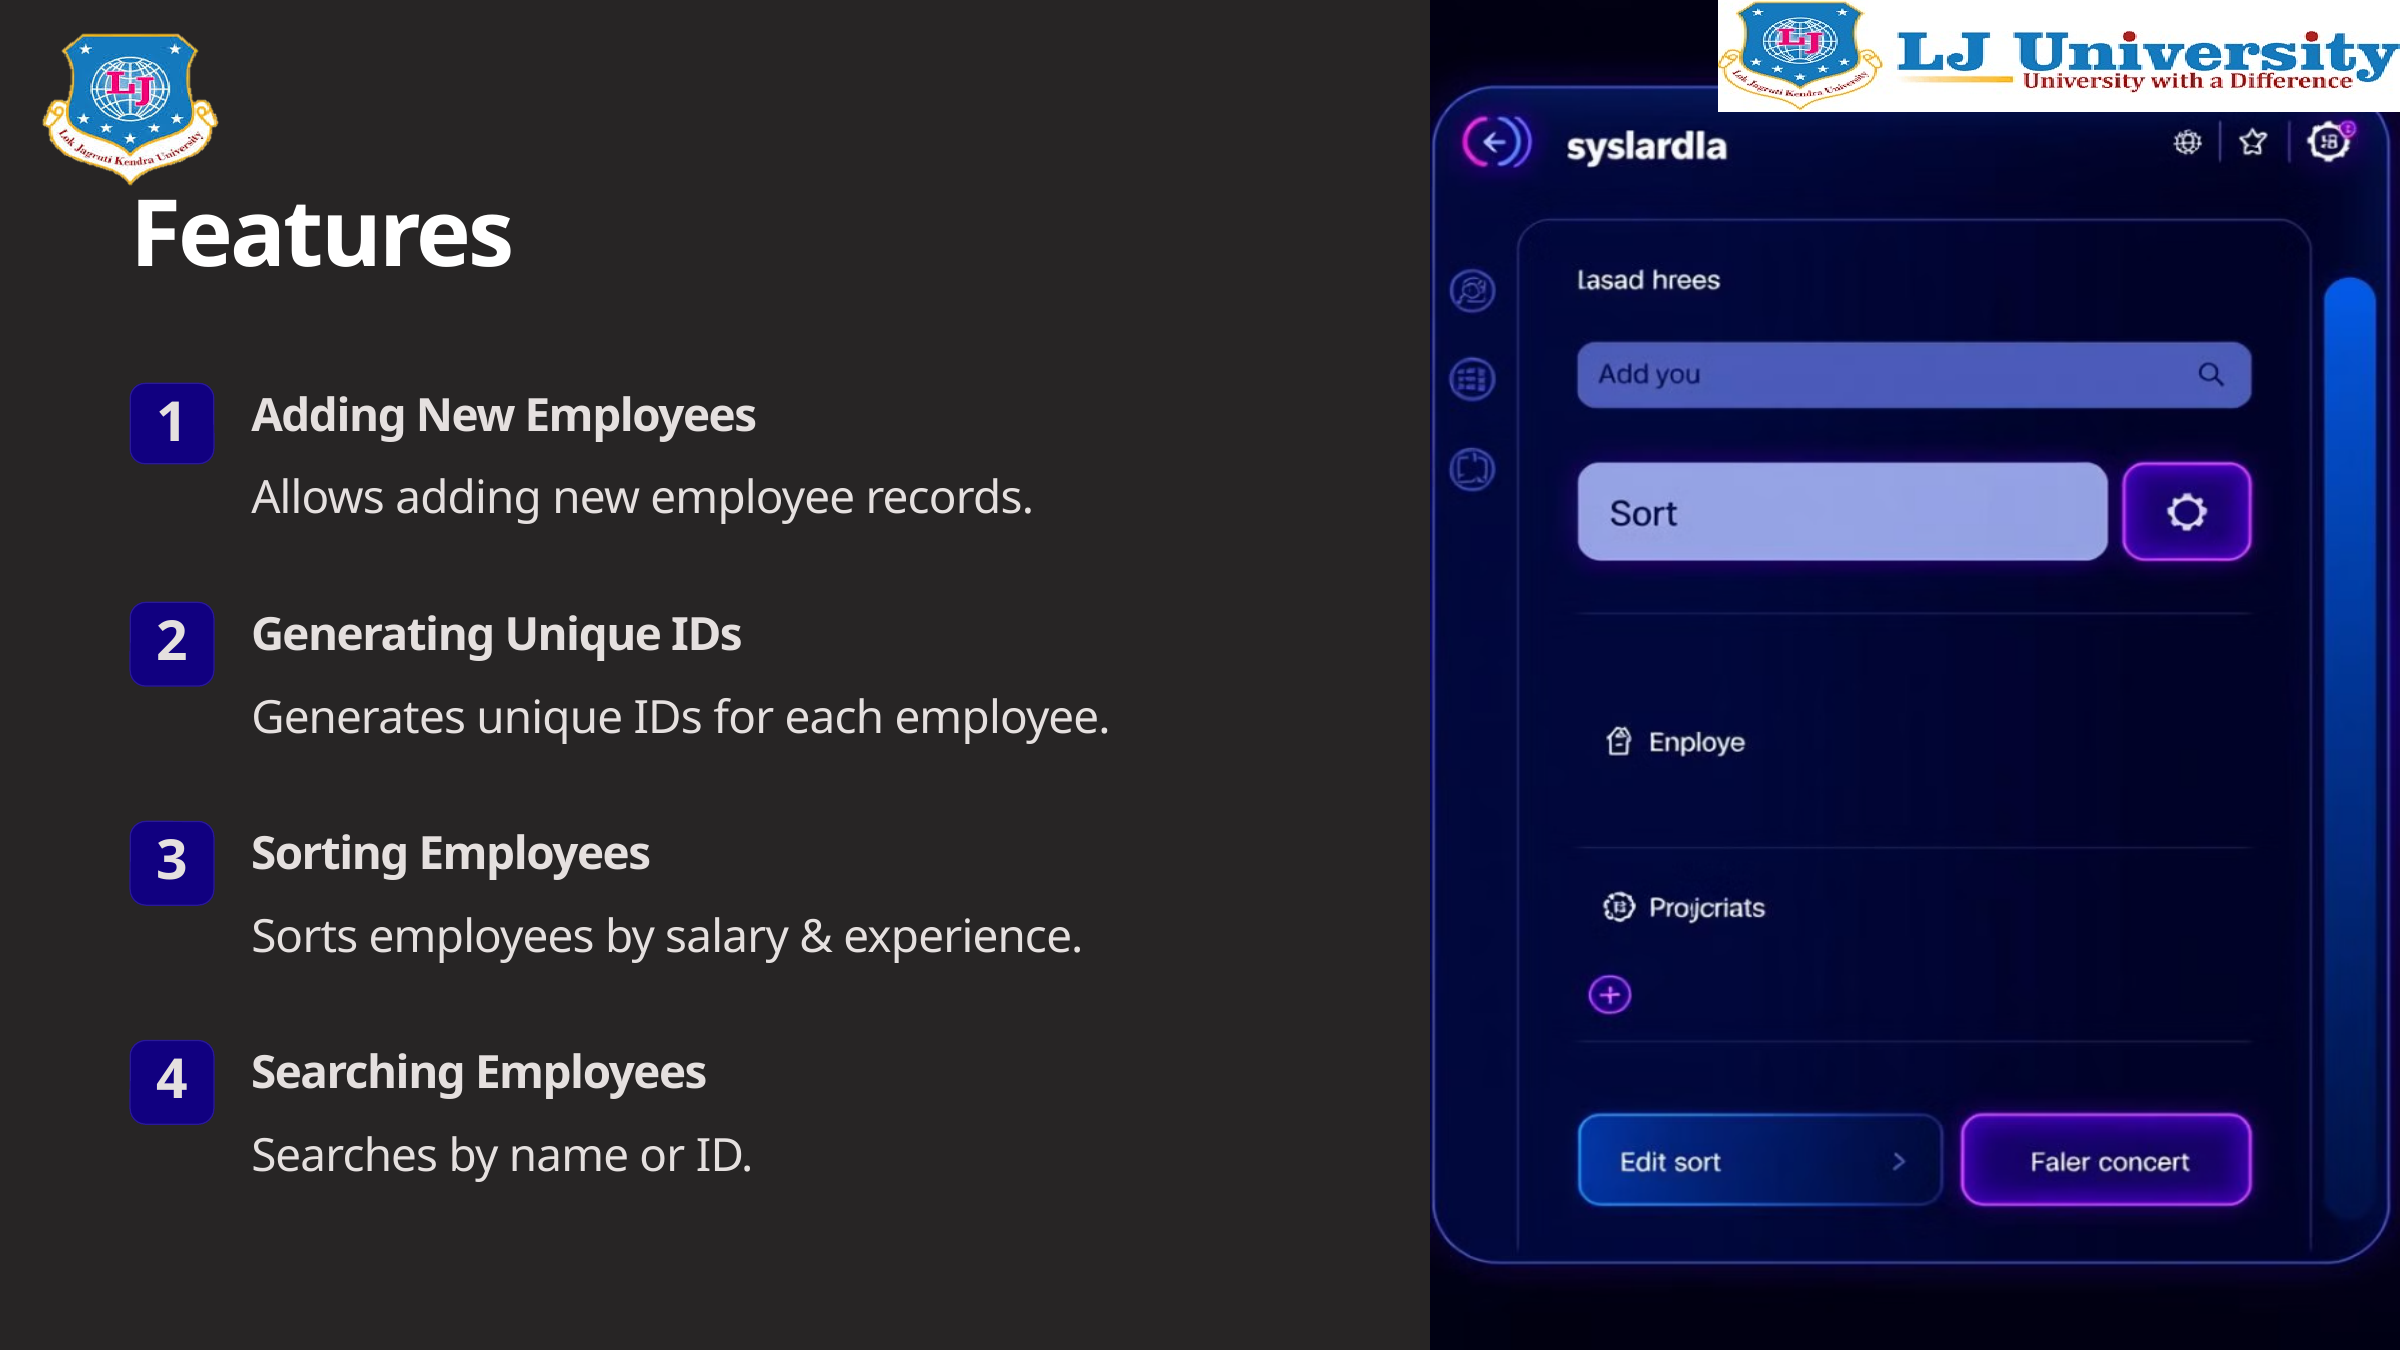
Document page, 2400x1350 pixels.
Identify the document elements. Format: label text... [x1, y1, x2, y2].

text_box Searching Employees [251, 1040, 717, 1099]
text_box 4 [154, 1054, 191, 1111]
text_box Features [130, 169, 1061, 286]
text_box 3 [154, 835, 190, 892]
text_box Searches by name or ID. [251, 1120, 1370, 1181]
text_box 2 [155, 616, 189, 673]
text_box [130, 602, 214, 687]
text_box Sorting Employees [251, 821, 717, 880]
picture [1430, 0, 2400, 1350]
text_box [130, 821, 214, 906]
text_box Sorts employees by salary & experience. [251, 901, 1370, 962]
text_box Generates unique IDs for each employee. [251, 682, 1370, 743]
text_box [130, 383, 214, 464]
text_box Allows adding new employee records. [251, 463, 1370, 524]
text_box Generating Unique IDs [251, 602, 731, 661]
text_box Adding New Employees [251, 383, 760, 442]
text_box 1 [160, 397, 184, 454]
picture [0, 0, 261, 221]
text_box [130, 1040, 214, 1125]
